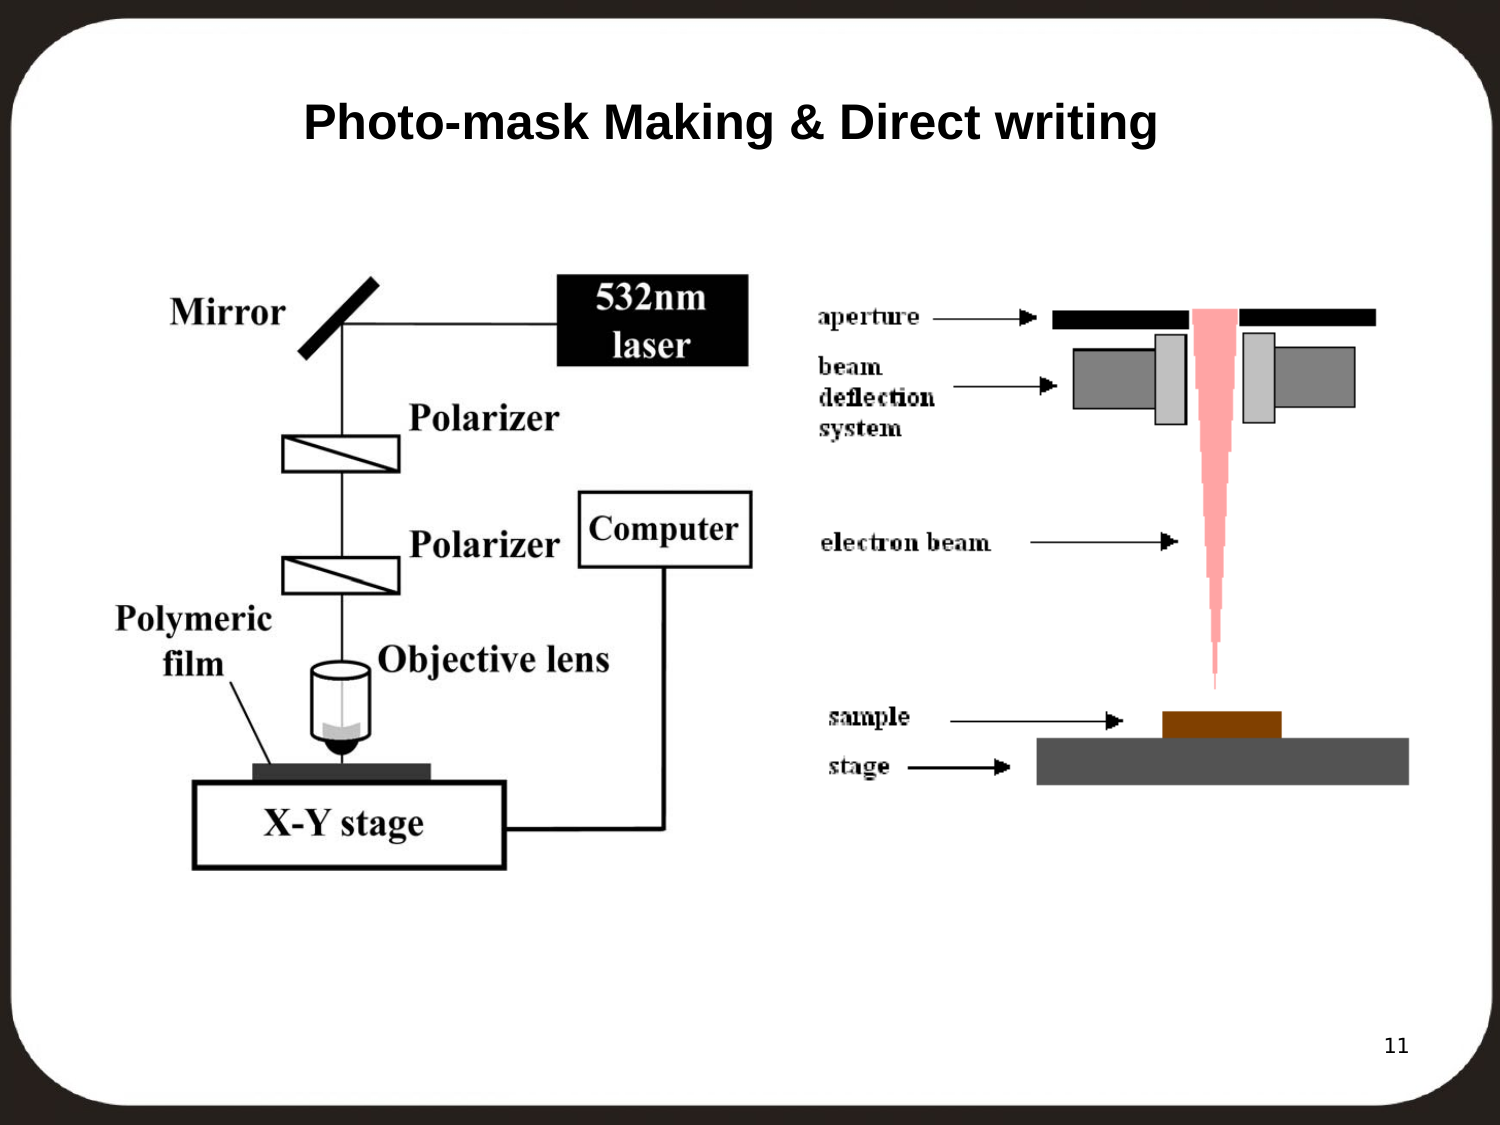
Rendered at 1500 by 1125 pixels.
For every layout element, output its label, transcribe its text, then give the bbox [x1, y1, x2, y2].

slide_number 11 [1074, 1024, 1426, 1104]
text_box Photo-mask Making & Direct writing [288, 81, 1175, 157]
picture [0, 0, 1500, 1125]
